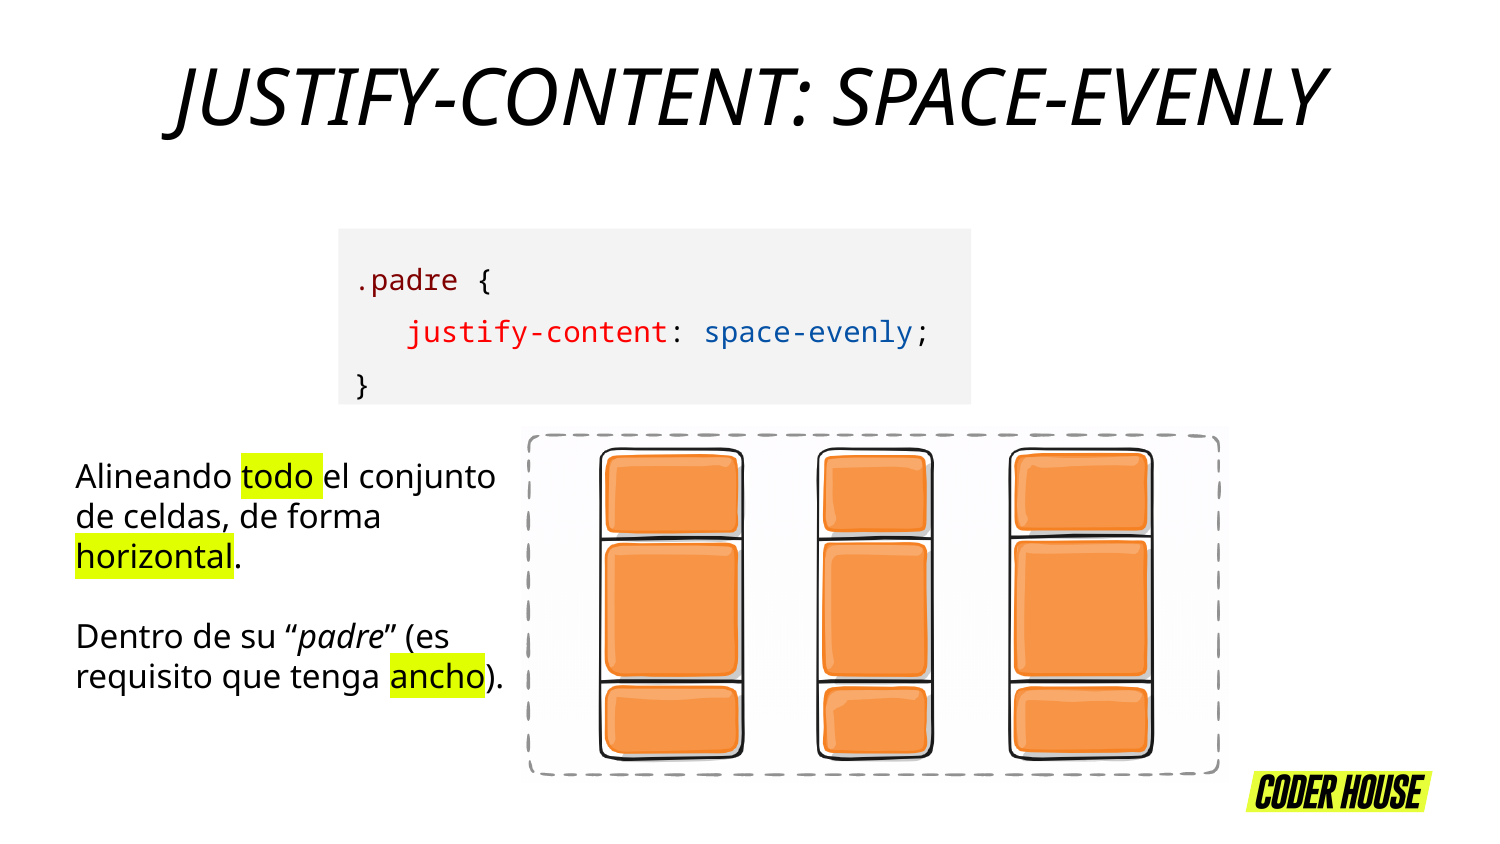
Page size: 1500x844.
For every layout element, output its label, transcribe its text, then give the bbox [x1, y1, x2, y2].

picture [521, 426, 1229, 783]
text_box JUSTIFY-CONTENT: SPACE-EVENLY [105, 16, 1395, 193]
text_box .padre { justify-content: space-evenly; } [338, 228, 972, 405]
picture [1241, 764, 1437, 819]
text_box Alineando todo el conjunto de celdas, de forma horizontal. Dentro de su “padre” (es requisito que tenga ancho). [60, 440, 515, 765]
